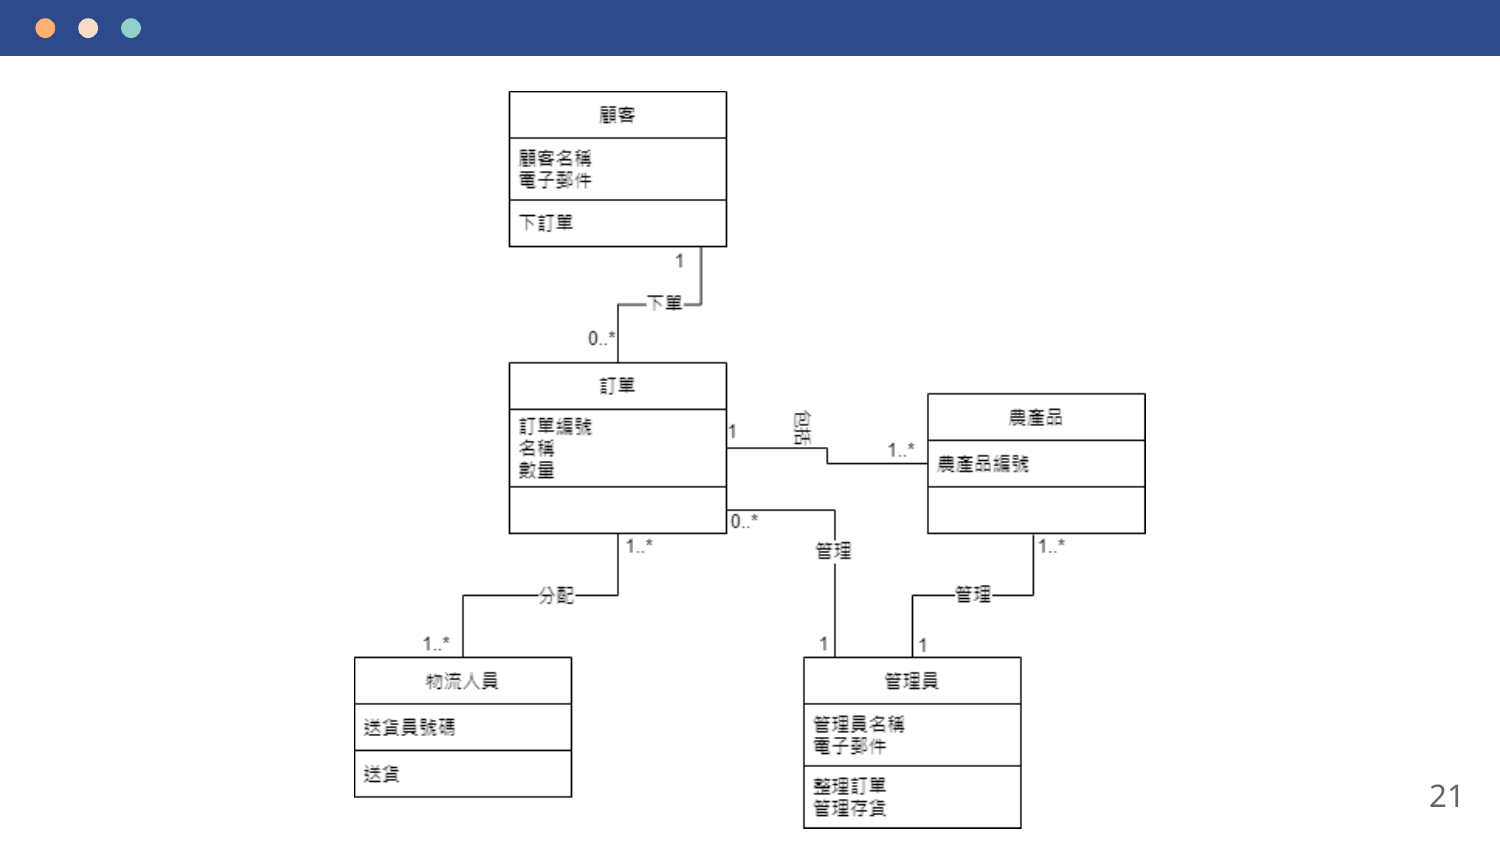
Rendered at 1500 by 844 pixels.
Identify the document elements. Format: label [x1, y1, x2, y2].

picture [354, 90, 1146, 829]
